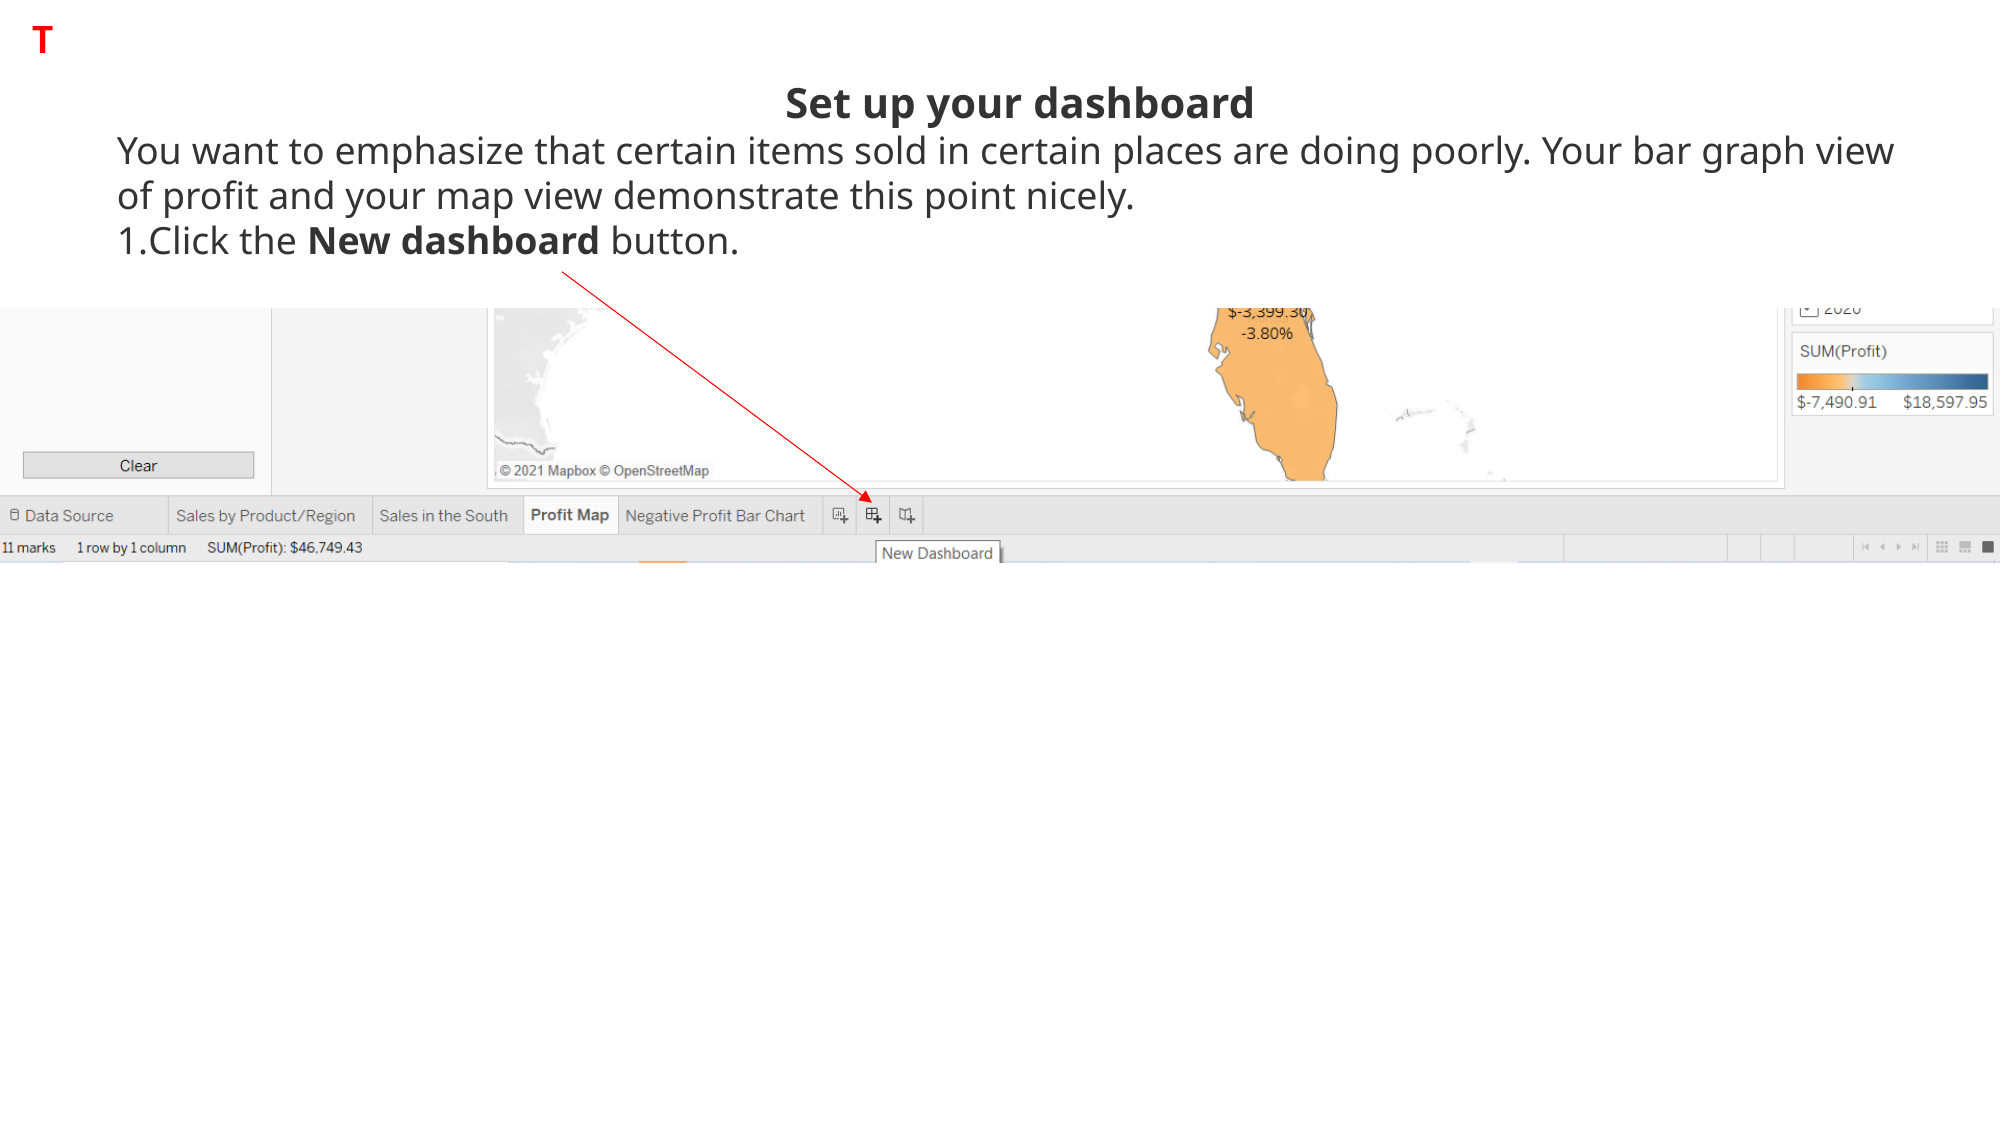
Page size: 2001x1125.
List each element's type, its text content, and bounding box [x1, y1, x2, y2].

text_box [562, 271, 872, 503]
text_box T [17, 4, 75, 69]
picture [0, 308, 2000, 563]
text_box Set up your dashboard You want to emphasize that certain items sold in certain places are doing poorly. Your bar graph view of profit and your map view demonstrate this point nicely. Click the New dashboard button. [102, 69, 1939, 270]
